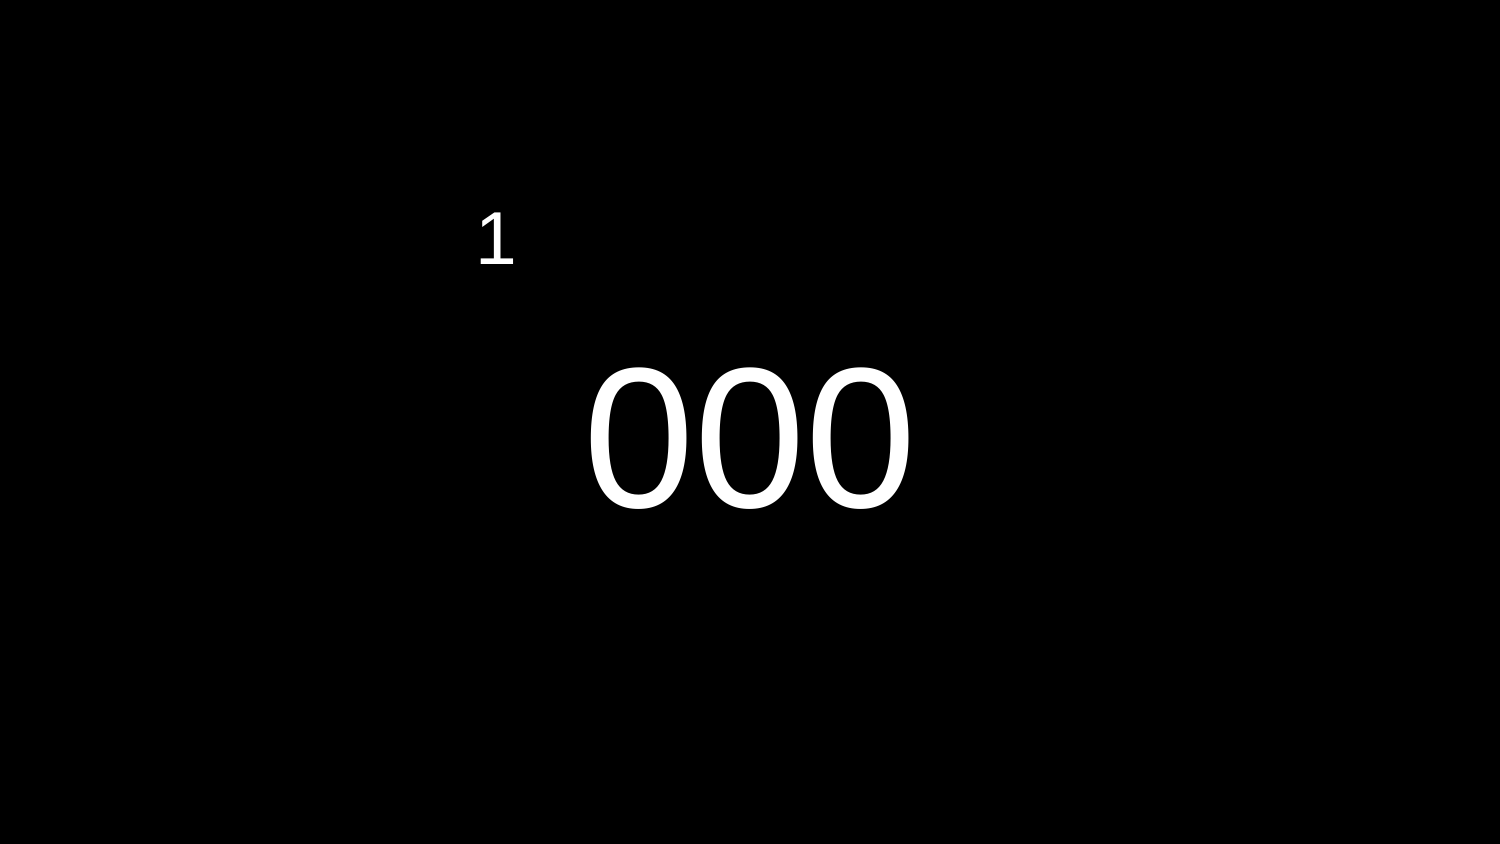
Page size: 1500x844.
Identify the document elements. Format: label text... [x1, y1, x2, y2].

text_box 000 [395, 292, 1105, 552]
text_box 1 [449, 174, 606, 293]
